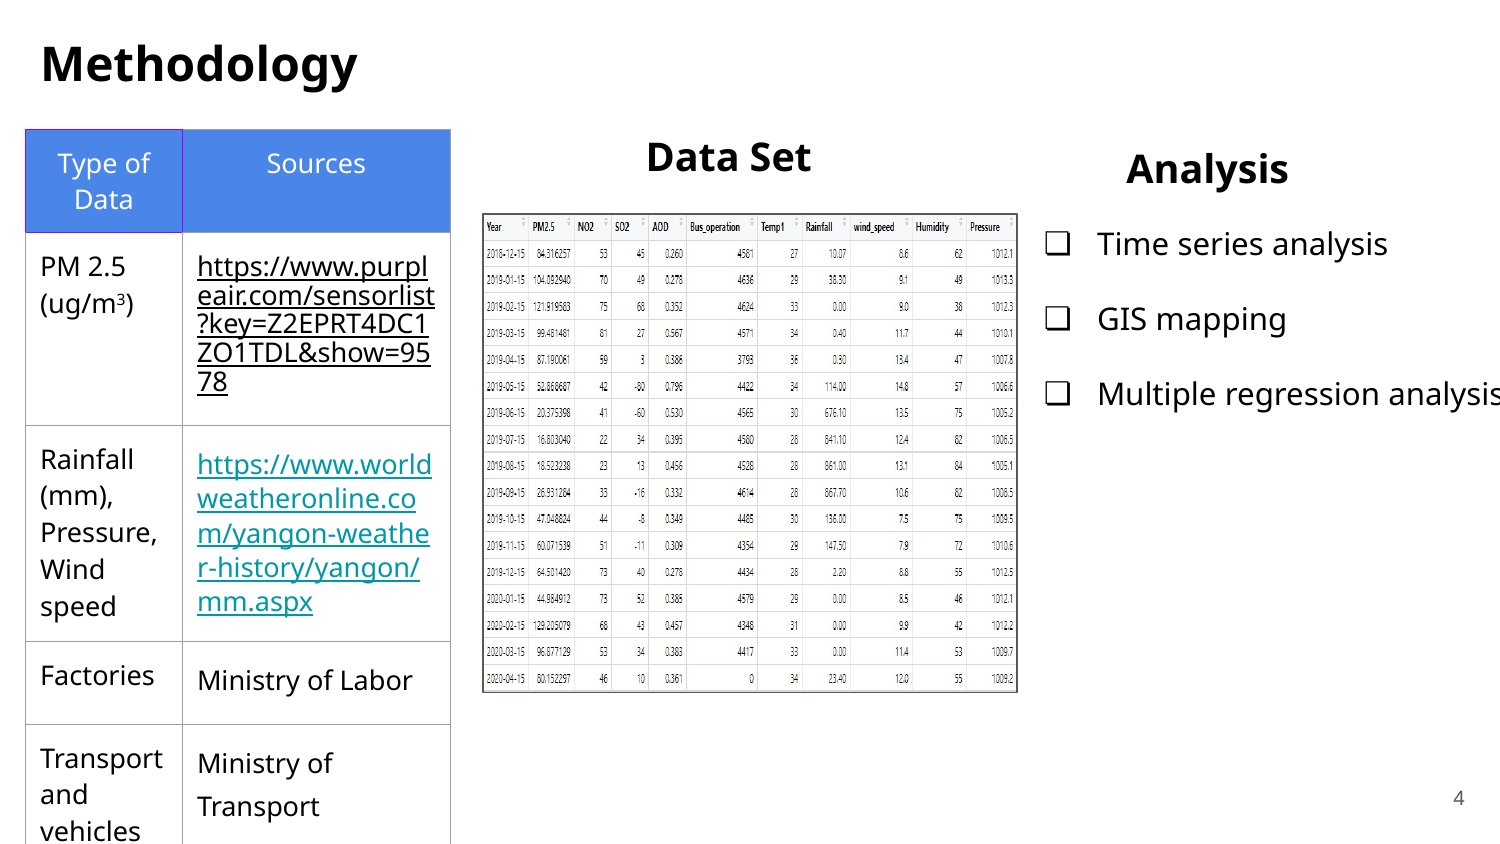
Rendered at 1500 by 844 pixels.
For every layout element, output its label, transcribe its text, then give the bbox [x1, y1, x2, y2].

table_cell Transport and vehicles [26, 725, 182, 844]
table_cell Rainfall (mm), Pressure, Wind speed [26, 426, 182, 641]
table_cell https://www.purpleair.com/sensorlist?key=Z2EPRT4DC1ZO1TDL&show=9578 [183, 233, 450, 425]
table_cell PM 2.5 (ug/m3) [26, 233, 182, 425]
table_cell Ministry of Transport [183, 725, 450, 844]
title Methodology [25, 19, 845, 113]
text_box Time series analysis GIS mapping Multiple regression analysis [1022, 208, 1500, 431]
table_cell Factories [26, 642, 182, 724]
table_header Type of Data [26, 130, 182, 232]
title Analysis [995, 129, 1421, 224]
slide_number 4 [1389, 764, 1480, 830]
table_cell https://www.worldweatheronline.com/yangon-weather-history/yangon/mm.aspx [183, 426, 450, 641]
table_header Sources [183, 130, 450, 232]
picture [483, 214, 1017, 692]
table_cell Ministry of Labor [183, 642, 450, 724]
title Data Set [462, 116, 996, 211]
